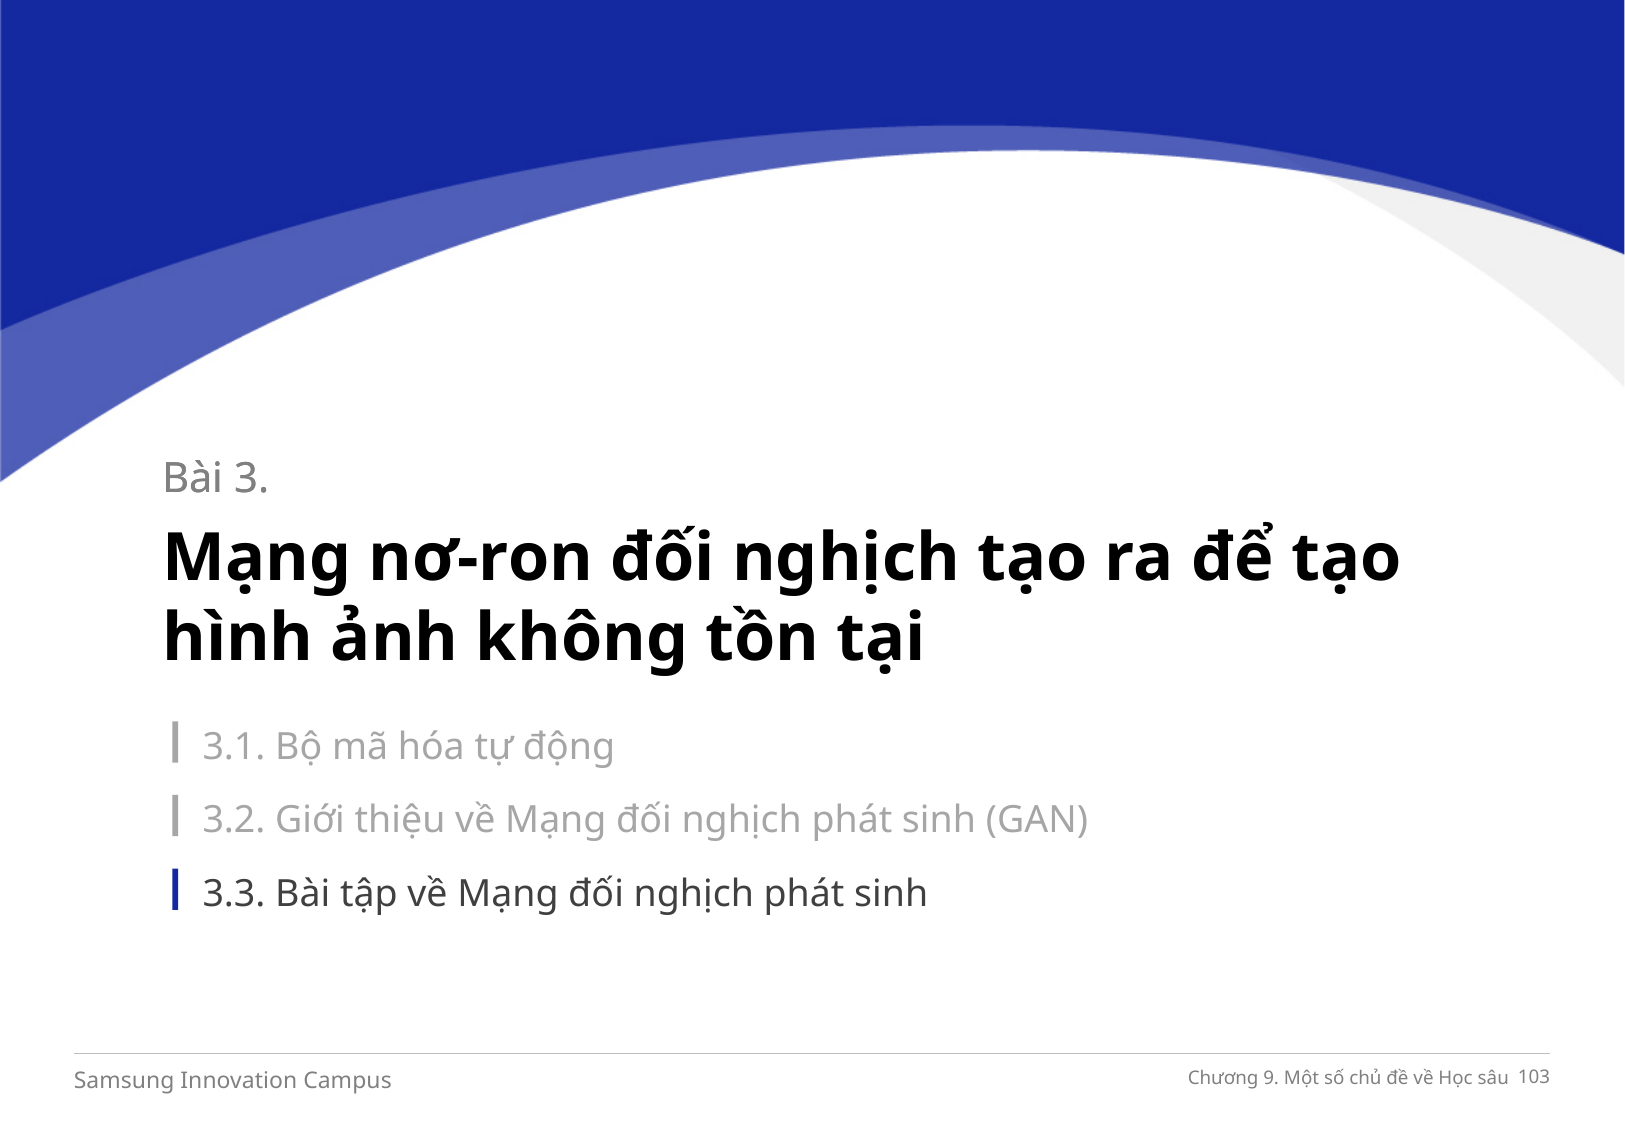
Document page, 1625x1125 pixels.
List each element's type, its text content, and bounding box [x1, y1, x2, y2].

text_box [172, 721, 1108, 915]
text_box Bài 3. [161, 450, 1062, 502]
picture [0, 0, 1625, 1125]
text_box Mạng nơ-ron đối nghịch tạo ra để tạo hình ảnh không tồn tại [161, 513, 1486, 675]
